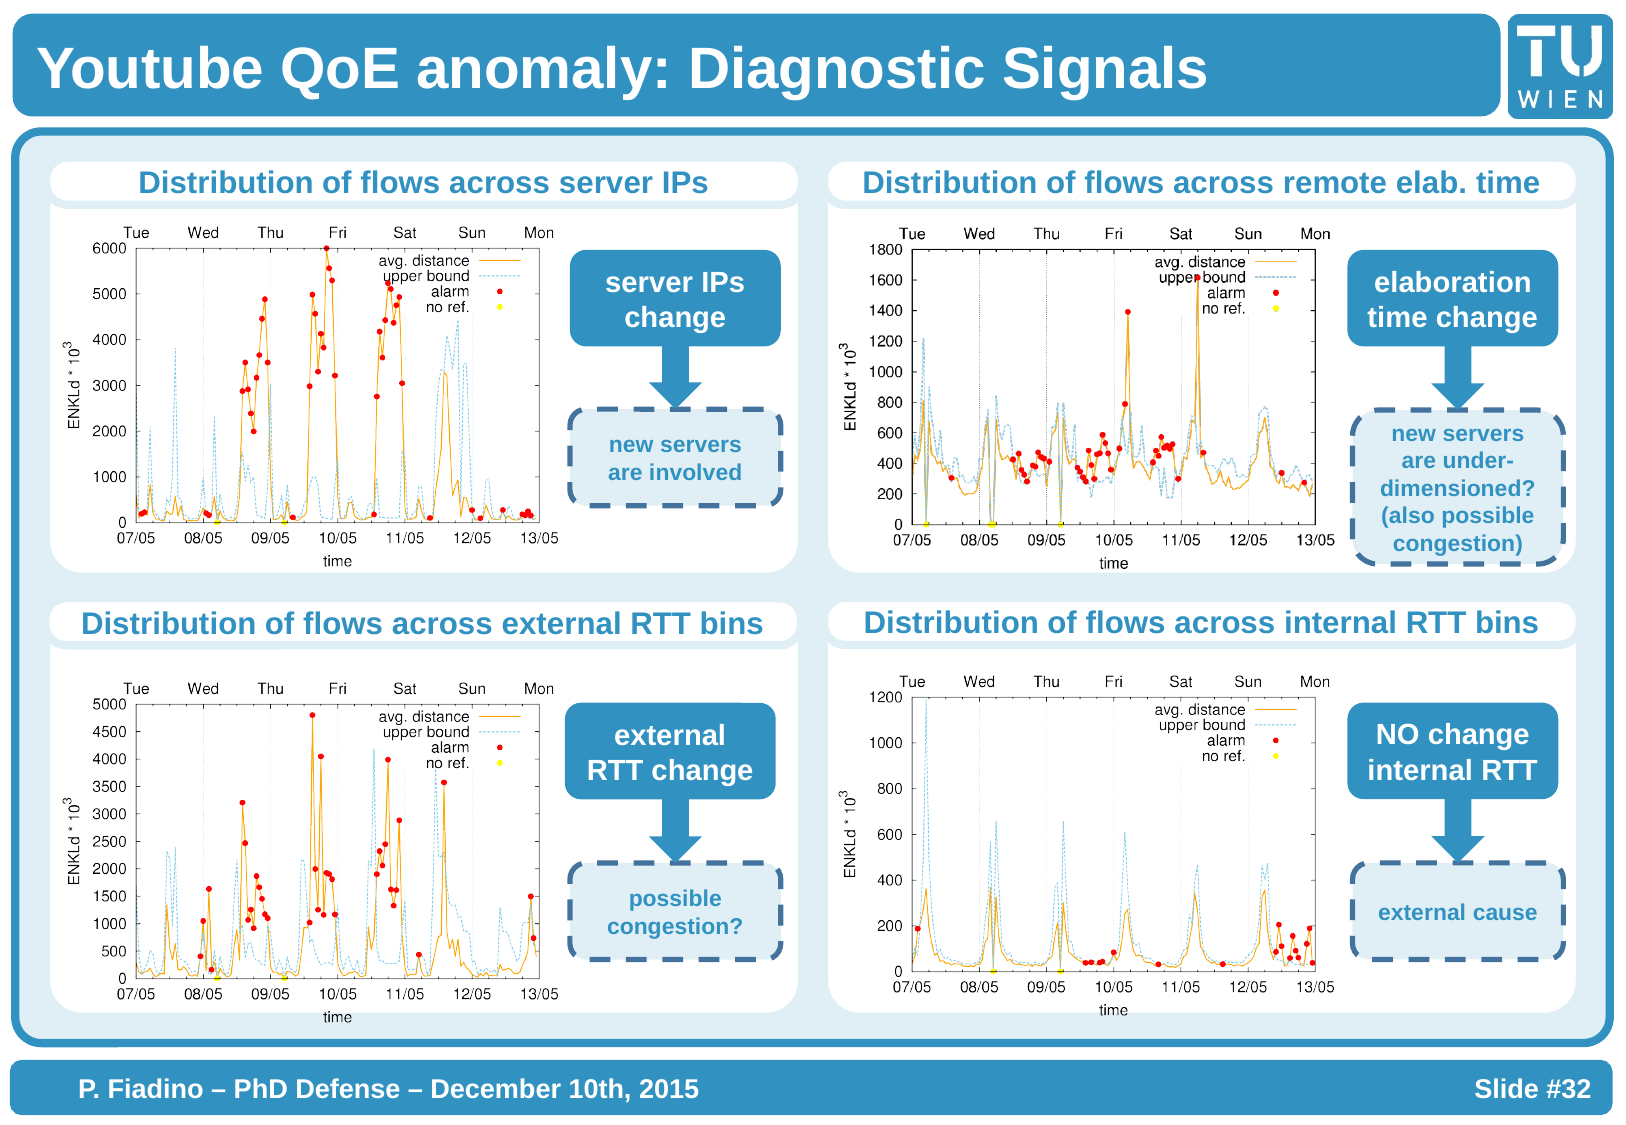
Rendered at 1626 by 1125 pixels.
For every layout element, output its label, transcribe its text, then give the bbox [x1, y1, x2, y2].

picture [60, 217, 567, 572]
picture [836, 665, 1343, 1021]
text_box [1428, 344, 1488, 412]
text_box [14, 130, 1611, 1045]
text_box [45, 190, 804, 578]
text_box external cause [1351, 861, 1565, 961]
text_box possible congestion? [568, 861, 782, 961]
text_box [1428, 797, 1488, 865]
picture [836, 218, 1343, 574]
text_box external RTT change [567, 701, 777, 801]
text_box elaboration time change [1346, 248, 1560, 348]
text_box server IPs change [568, 248, 782, 348]
picture [60, 673, 567, 1028]
text_box [45, 626, 804, 1018]
text_box Distribution of flows across external RTT bins [44, 597, 803, 647]
text_box Distribution of flows across server IPs [45, 156, 804, 206]
text_box Youtube QoE anomaly: Diagnostic Signals [15, 16, 1498, 114]
text_box [646, 797, 705, 865]
text_box [822, 190, 1581, 578]
text_box [822, 631, 1581, 1018]
text_box [646, 343, 705, 411]
text_box new servers are involved [568, 408, 782, 507]
text_box Distribution of flows across remote elab. time [823, 156, 1581, 206]
text_box NO change internal RTT [1346, 701, 1560, 801]
picture [1508, 14, 1613, 119]
text_box P. Fiadino – PhD Defense – December 10th, 2015............... Slide #32 [12, 1063, 1610, 1112]
text_box Distribution of flows across internal RTT bins [823, 596, 1581, 647]
text_box new servers are under-dimensioned? (also possible congestion) [1351, 408, 1565, 566]
